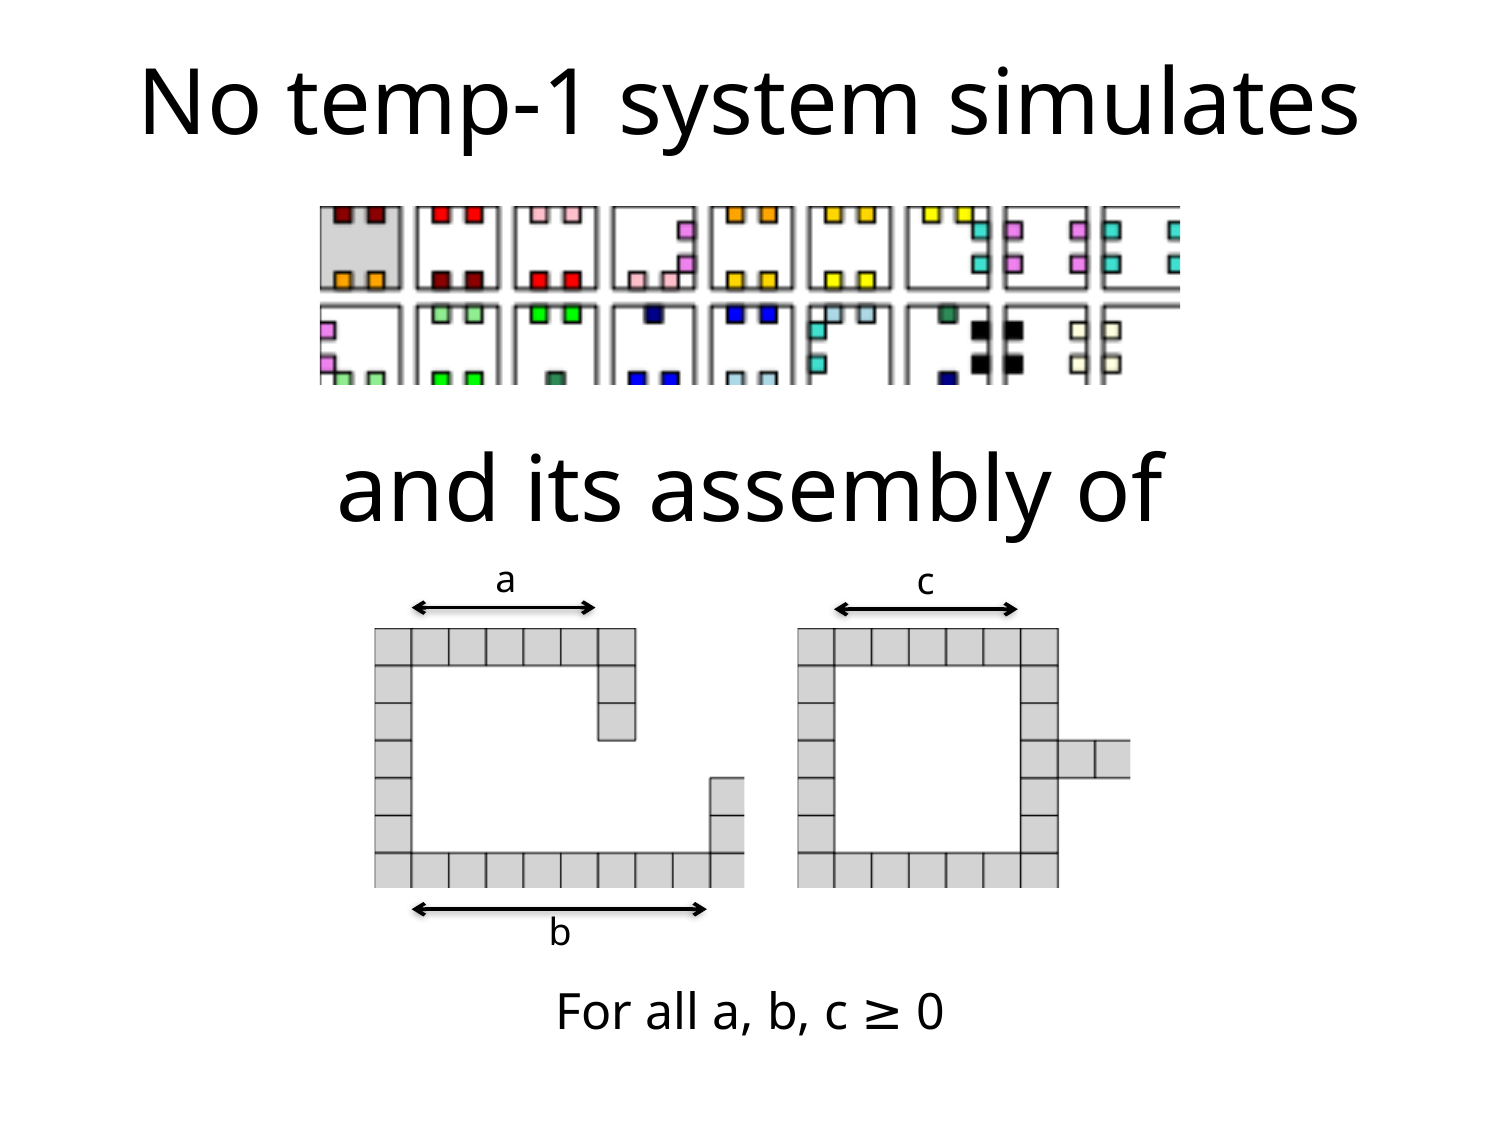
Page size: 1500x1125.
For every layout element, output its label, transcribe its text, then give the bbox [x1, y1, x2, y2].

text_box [329, 547, 1172, 1057]
text_box No temp-1 system simulates [0, 35, 1500, 160]
text_box and its assembly of [0, 422, 1500, 548]
picture [319, 205, 1181, 385]
